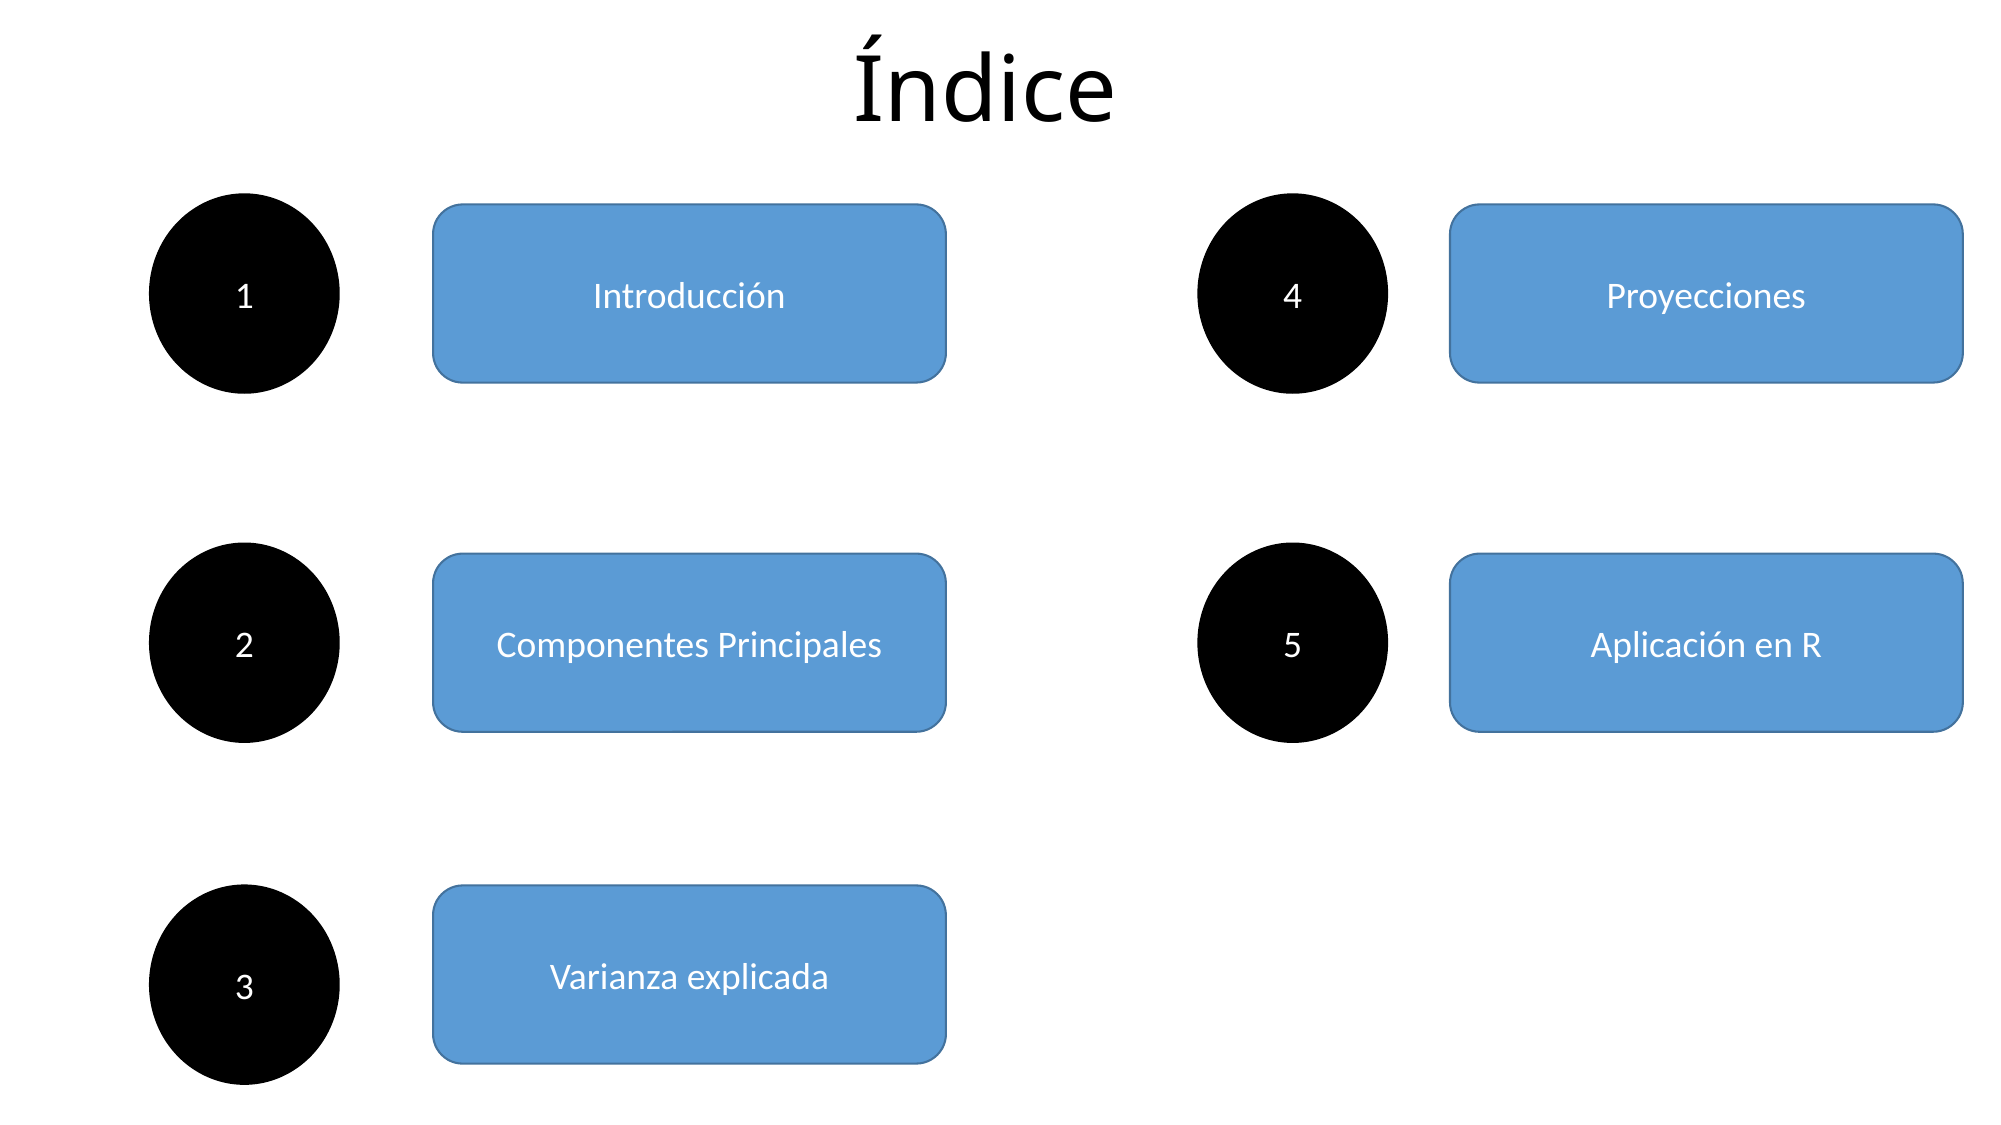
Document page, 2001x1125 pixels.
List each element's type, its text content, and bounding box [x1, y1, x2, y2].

text_box Componentes Principales [432, 552, 947, 733]
text_box Introducción [432, 203, 947, 384]
text_box 3 [148, 884, 340, 1085]
text_box Proyecciones [1448, 203, 1964, 384]
title Índice [139, 18, 1832, 165]
text_box 5 [1197, 542, 1389, 743]
text_box 1 [148, 193, 340, 394]
text_box 2 [148, 542, 340, 743]
text_box Varianza explicada [432, 884, 947, 1065]
text_box Aplicación en R [1448, 552, 1964, 733]
text_box 4 [1197, 193, 1389, 394]
